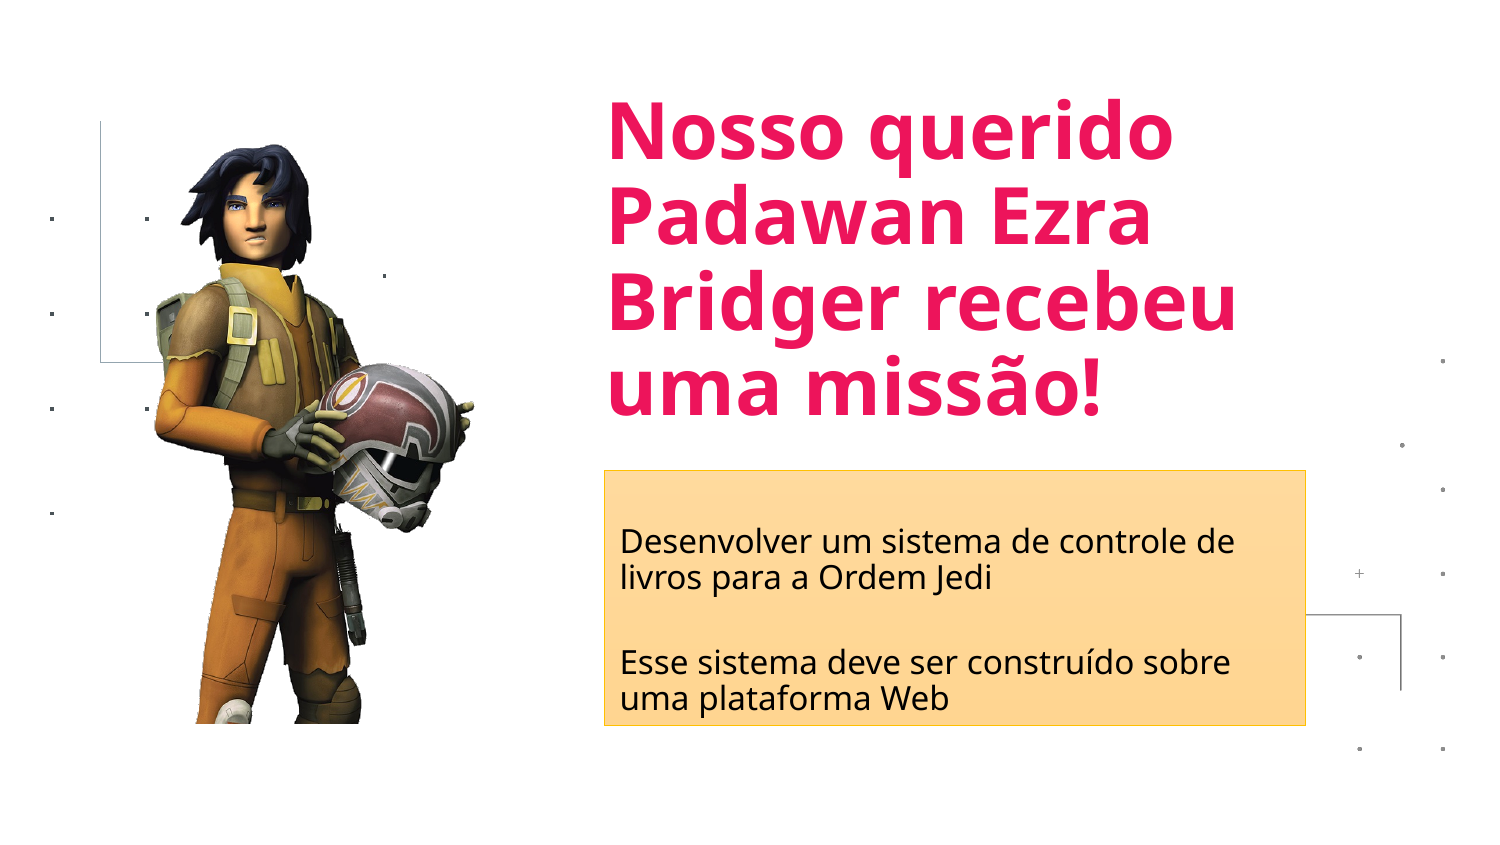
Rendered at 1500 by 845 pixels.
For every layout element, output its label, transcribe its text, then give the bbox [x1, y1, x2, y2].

text_box Nosso querido Padawan Ezra Bridger recebeu uma missão! [590, 164, 1320, 360]
text_box Desenvolver um sistema de controle de livros para a Ordem Jedi Esse sistema deve ser construído sobre uma plataforma Web [604, 470, 1113, 726]
picture [1113, 359, 1445, 751]
picture [49, 121, 485, 724]
